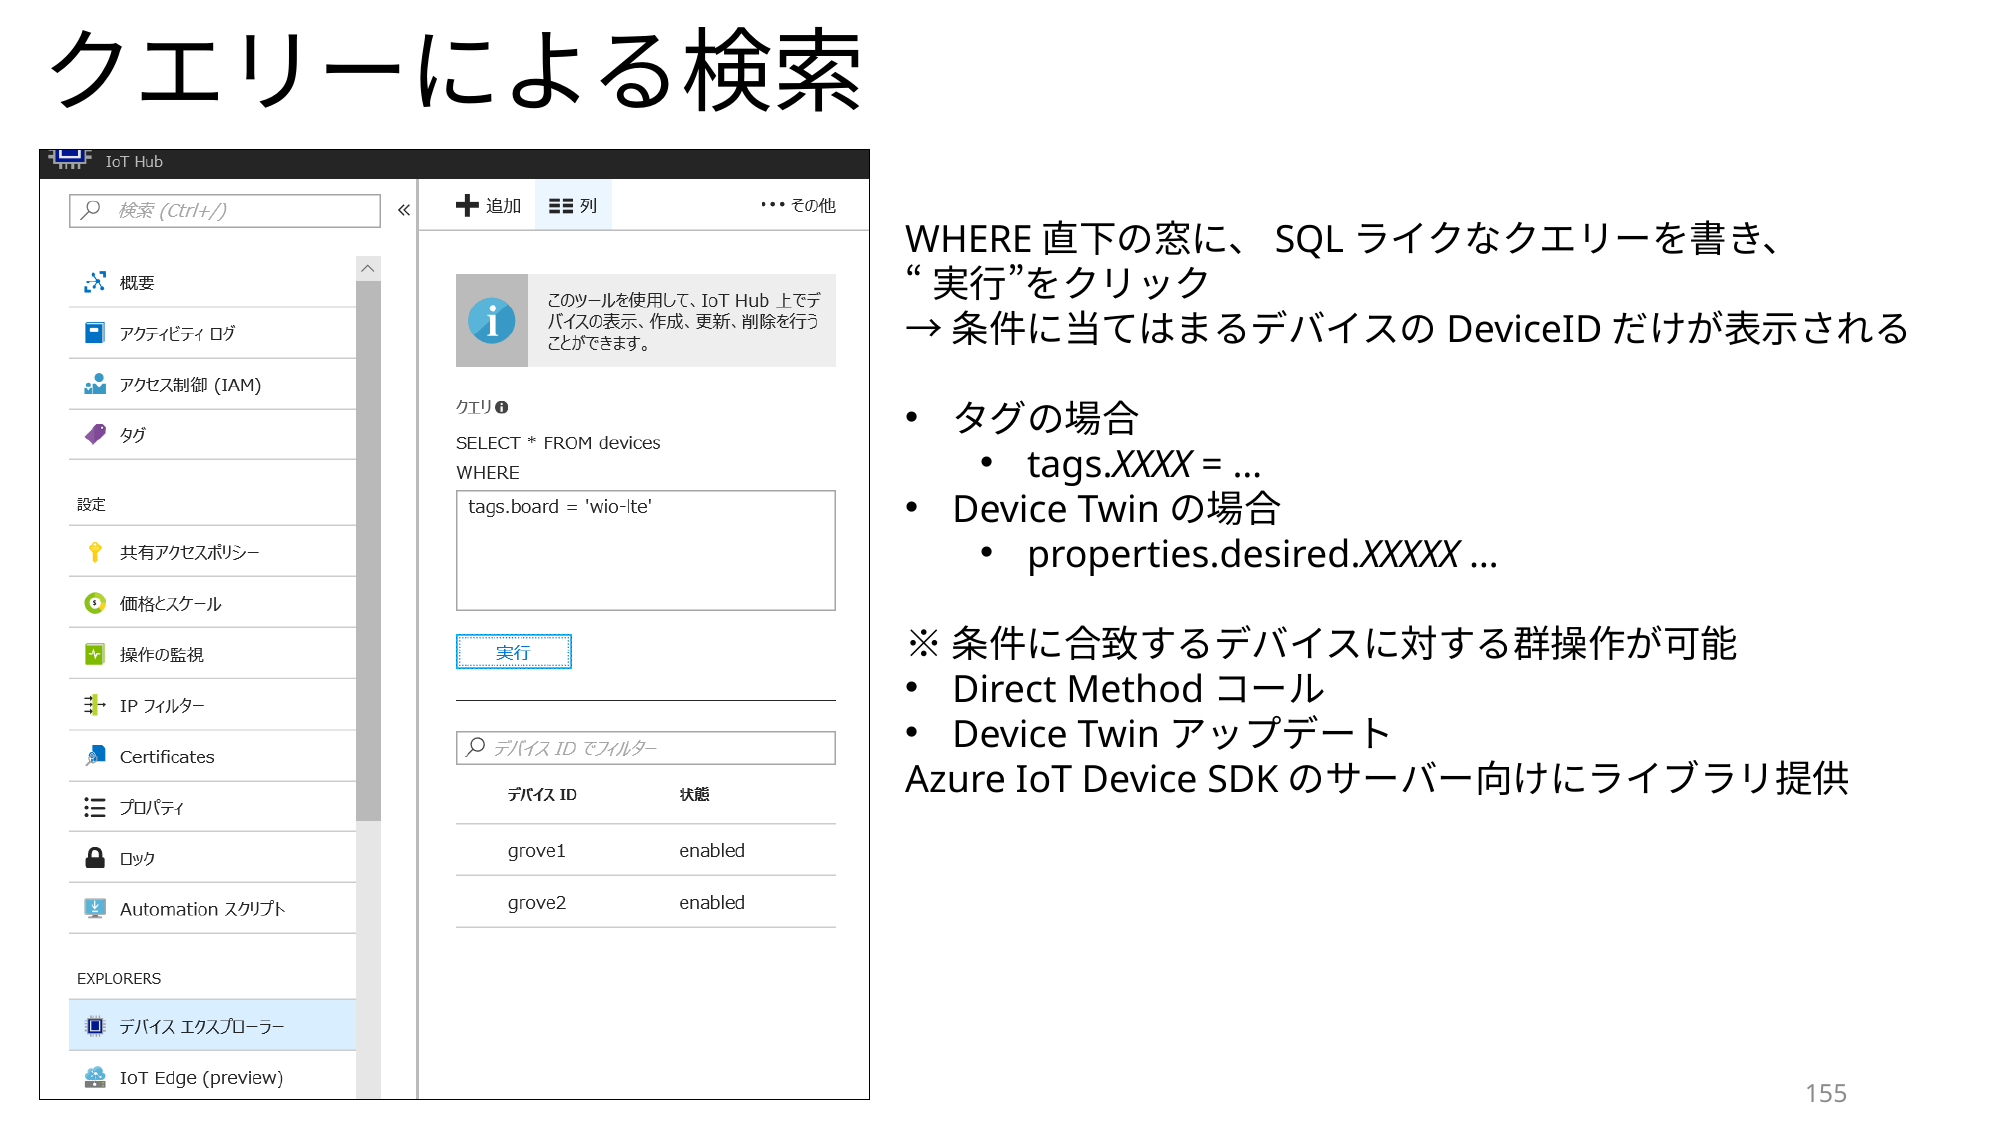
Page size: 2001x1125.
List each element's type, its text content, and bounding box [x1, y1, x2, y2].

title クエリーによる検索 [27, 0, 1966, 150]
text_box WHERE直下の窓に、SQLライクなクエリーを書き、 “実行”をクリック →条件に当てはまるデバイスのDeviceIDだけが表示される タグの場合 tags.XXXX = … Device Twinの場合 properties.desired.XXXXX … ※条件に合致するデバイスに対する群操作が可能 Direct Methodコール Device Twinアップデート Azure IoT Device SDKのサーバー向けにライブラリ提供 [890, 207, 1927, 807]
picture [39, 149, 870, 1100]
slide_number 155 [1412, 1064, 1863, 1125]
